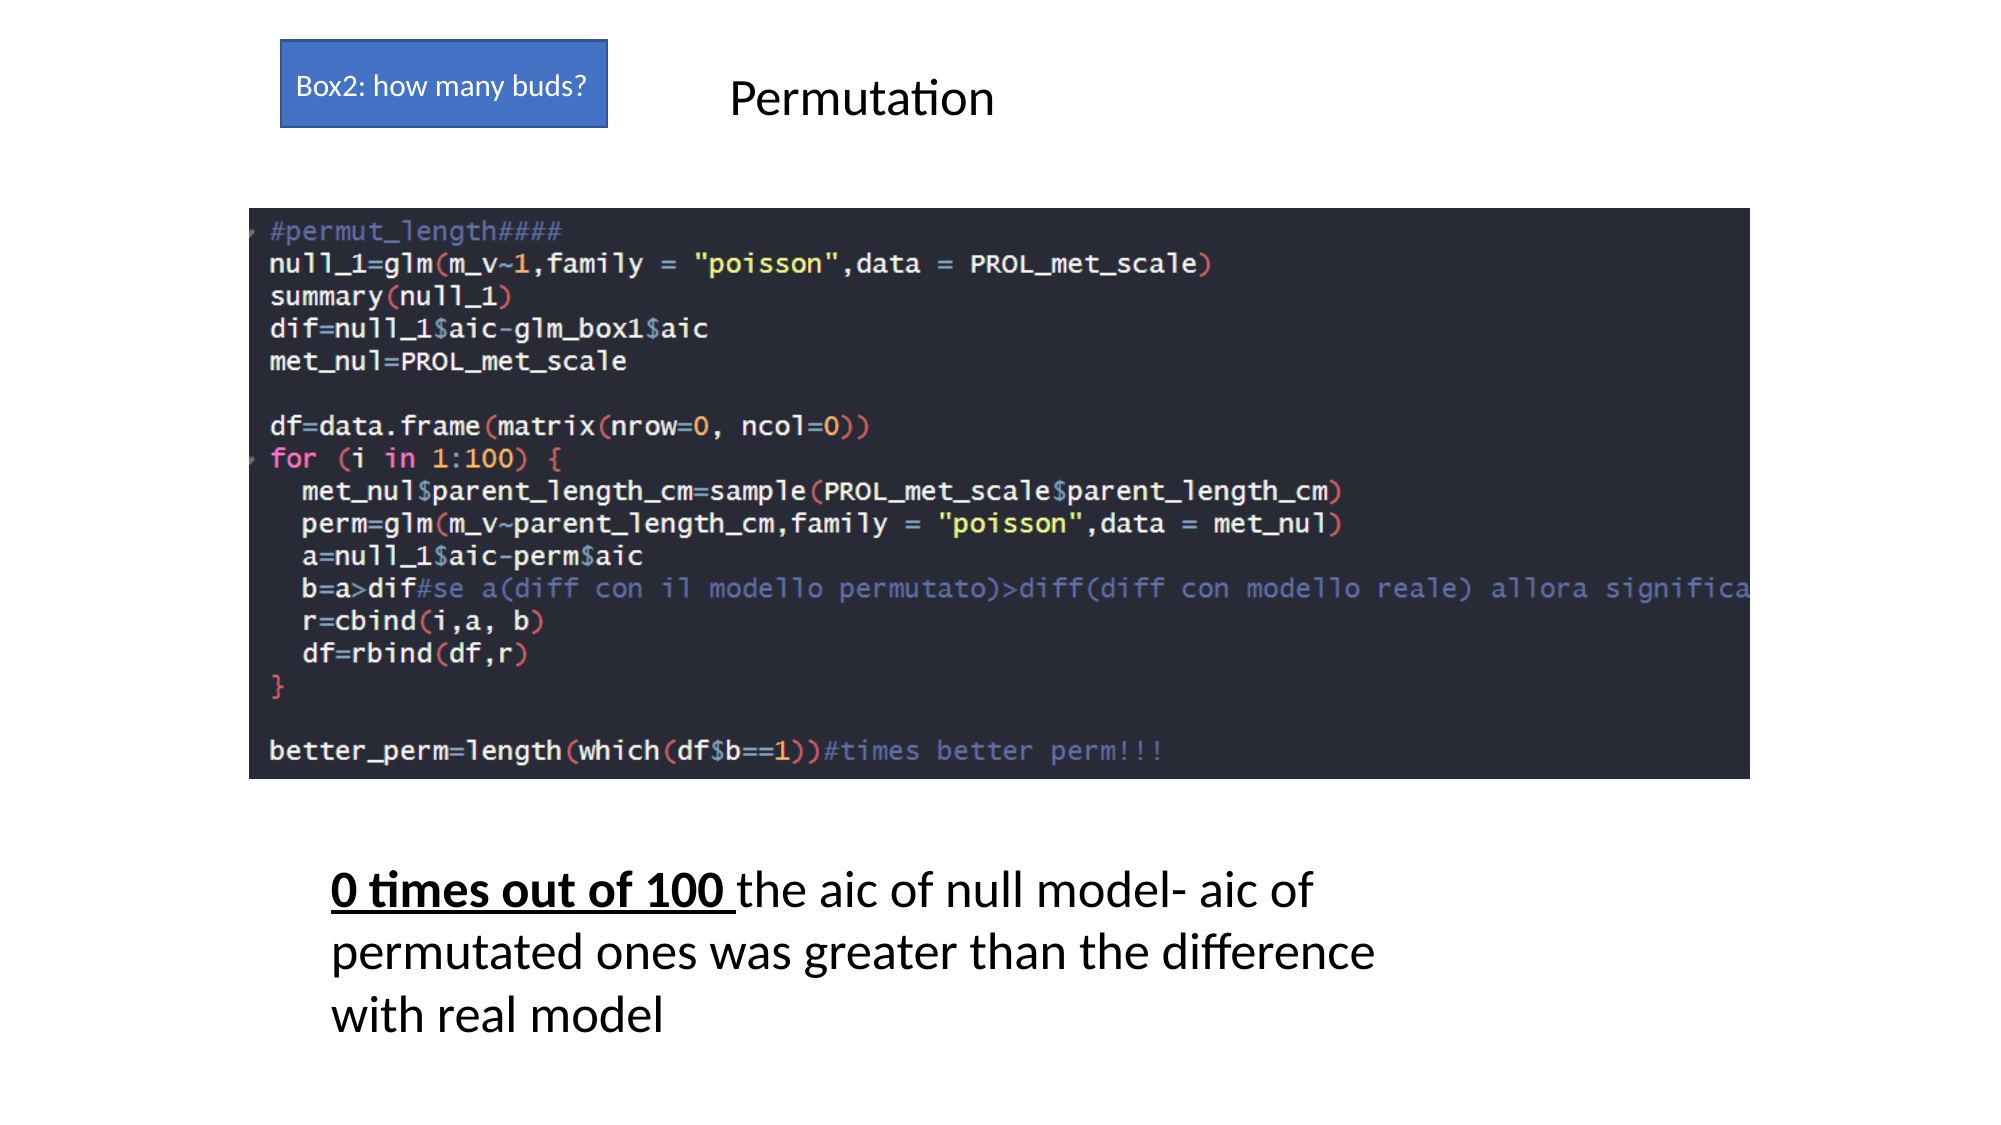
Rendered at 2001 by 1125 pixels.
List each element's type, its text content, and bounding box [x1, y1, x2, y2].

text_box 0 times out of 100 the aic of null model- aic of permutated ones was greater than the difference with real model [316, 847, 1468, 1051]
text_box Permutation [714, 55, 1125, 134]
text_box Box2: how many buds? [280, 39, 608, 128]
picture [249, 208, 1750, 779]
